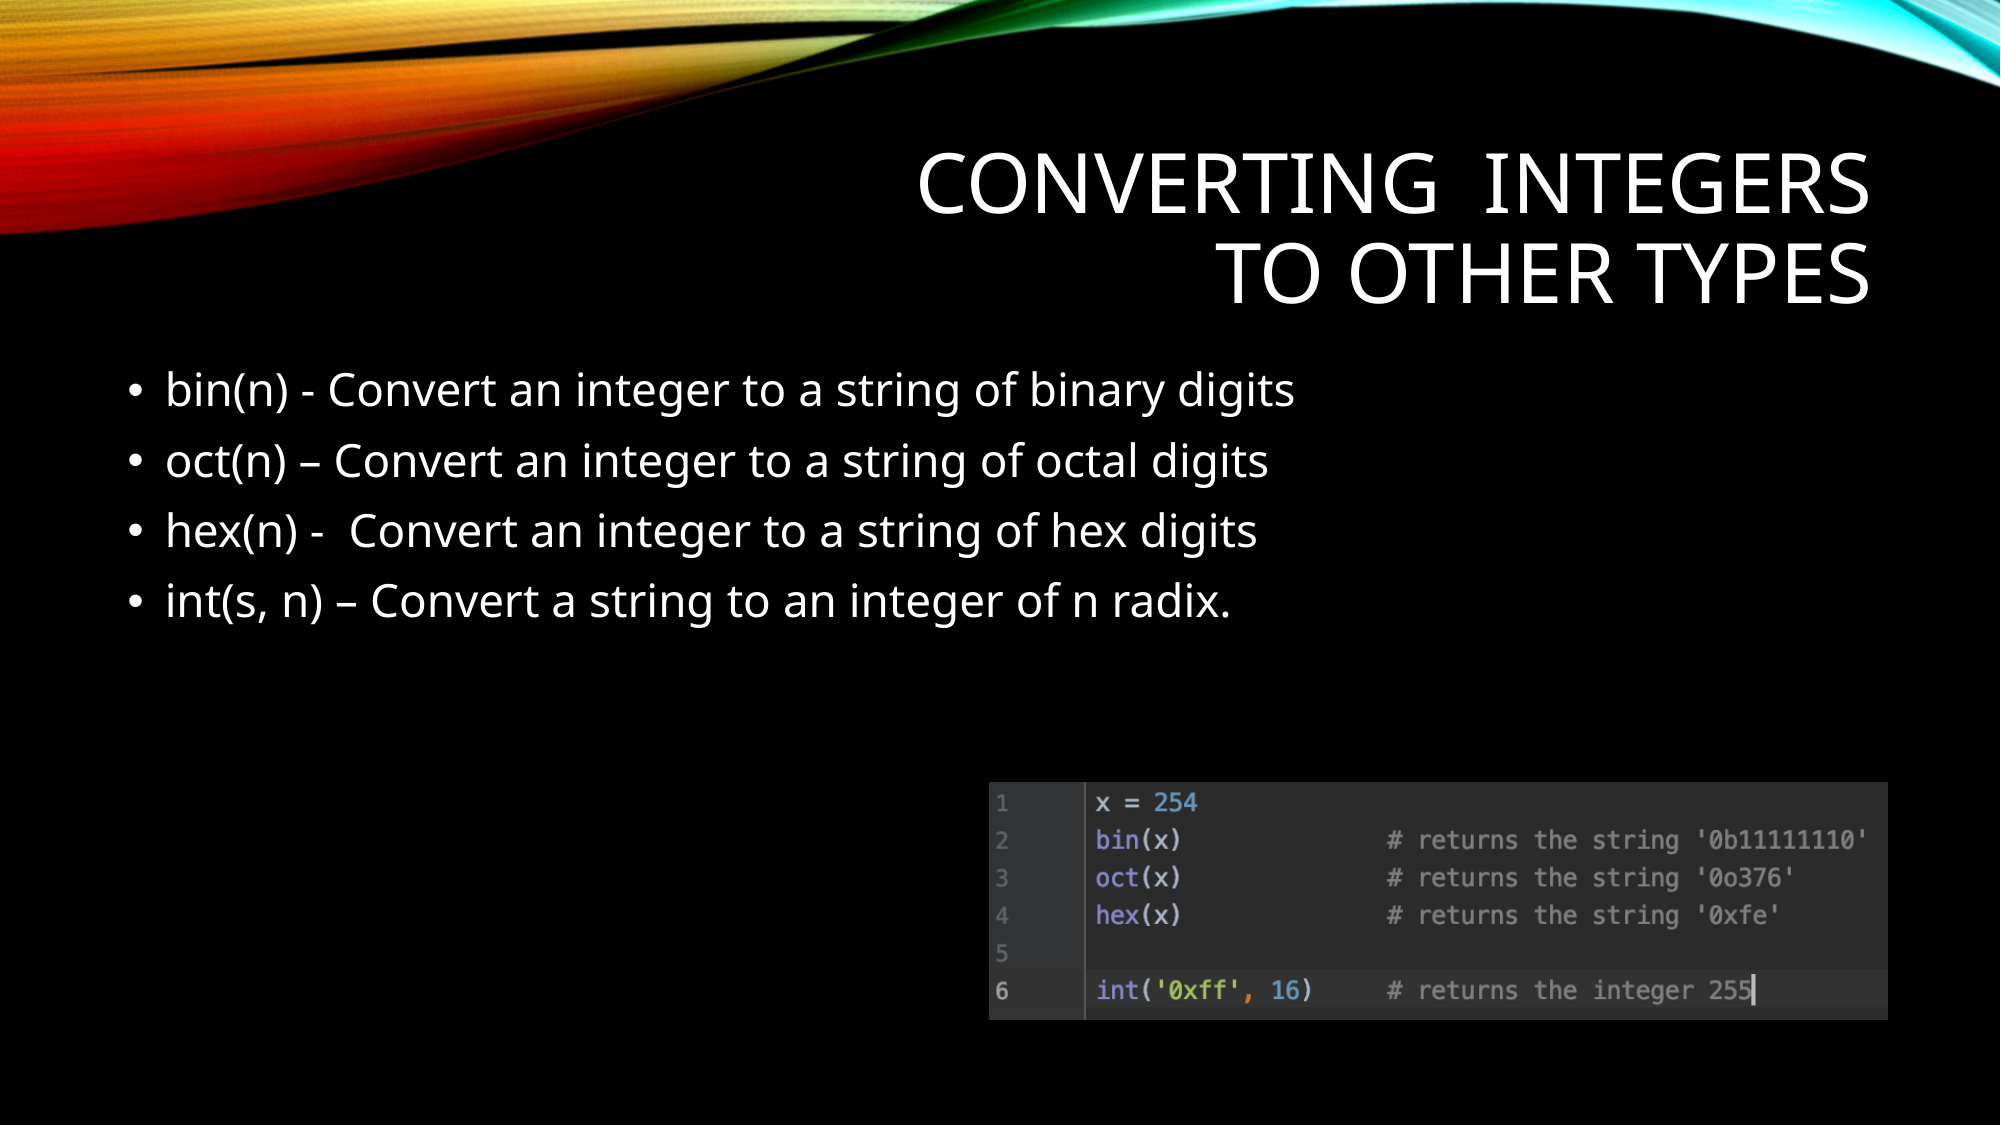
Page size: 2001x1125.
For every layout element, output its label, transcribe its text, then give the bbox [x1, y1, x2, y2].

text_box bin(n) - Convert an integer to a string of binary digits oct(n) – Convert an integer to a string of octal digits hex(n) - Convert an integer to a string of hex digits int(s, n) – Convert a string to an integer of n radix. [112, 359, 1888, 1020]
text_box Converting integers to other types [474, 125, 1888, 338]
picture [989, 782, 1888, 1021]
picture [0, 0, 2000, 237]
